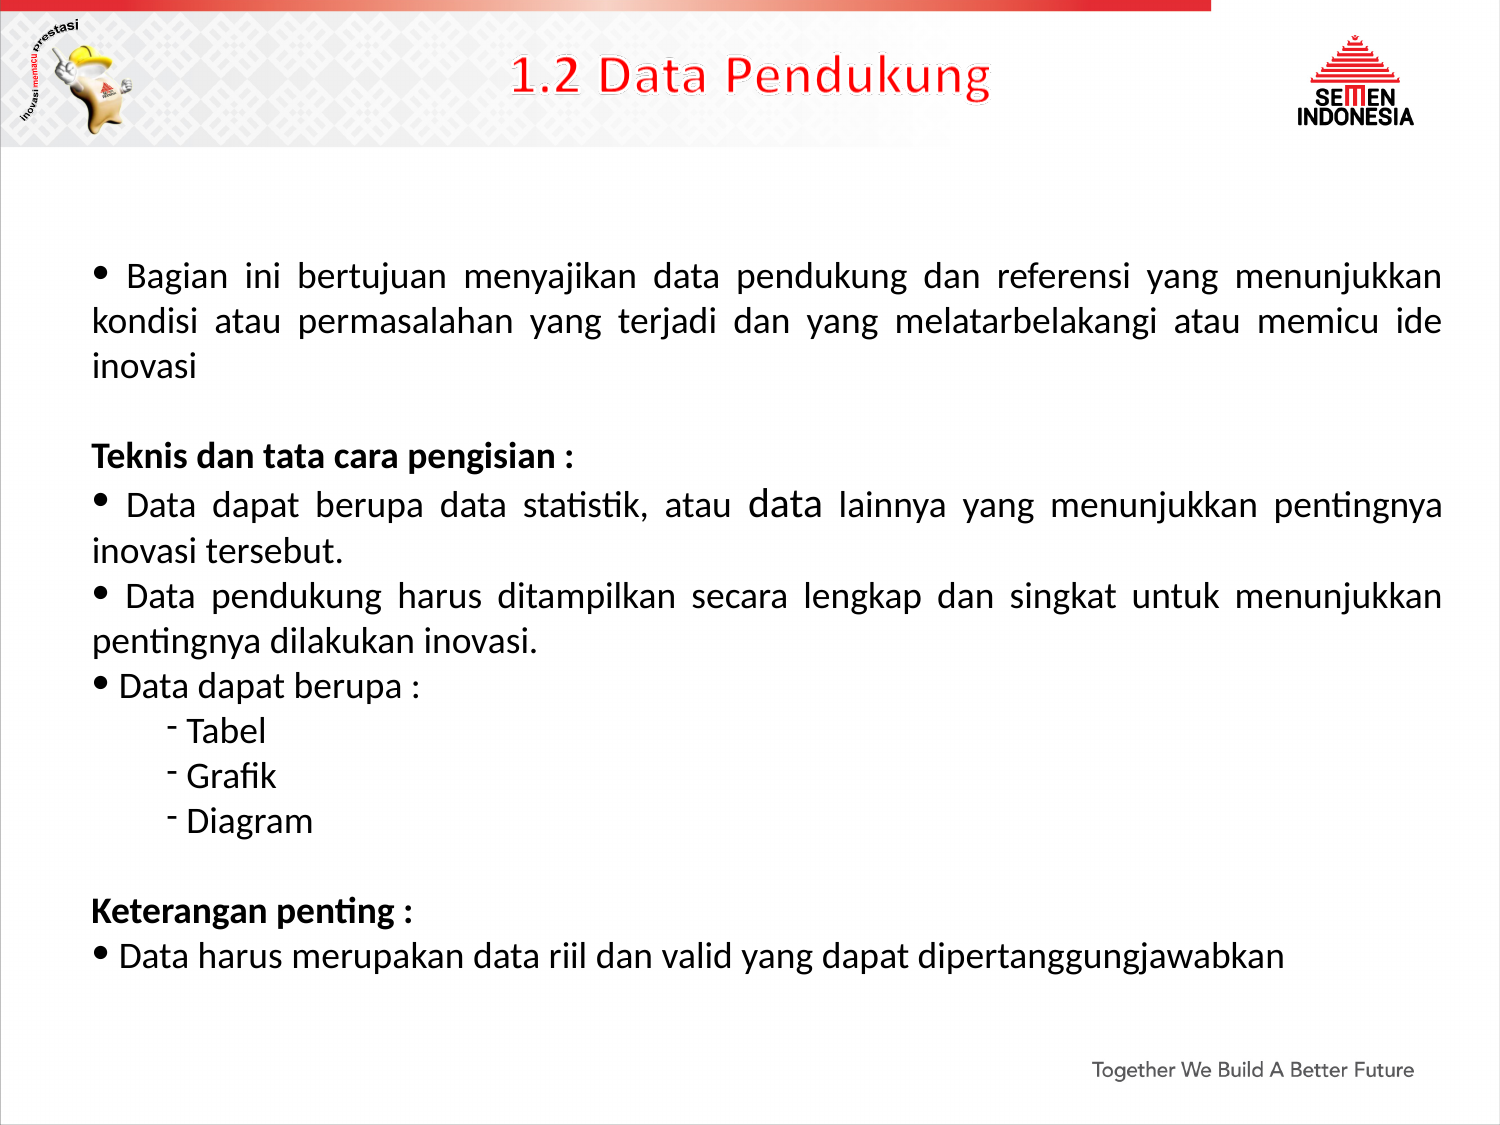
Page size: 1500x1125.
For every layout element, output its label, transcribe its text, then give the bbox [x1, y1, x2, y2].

text_box Bagian ini bertujuan menyajikan data pendukung dan referensi yang menunjukkan kondisi atau permasalahan yang terjadi dan yang melatarbelakangi atau memicu ide inovasi Teknis dan tata cara pengisian : Data dapat berupa data statistik, atau data lainnya yang menunjukkan pentingnya inovasi tersebut. Data pendukung harus ditampilkan secara lengkap dan singkat untuk menunjukkan pentingnya dilakukan inovasi. Data dapat berupa : Tabel Grafik Diagram Keterangan penting : Data harus merupakan data riil dan valid yang dapat dipertanggungjawabkan [76, 243, 1459, 984]
picture [0, 0, 1500, 1125]
